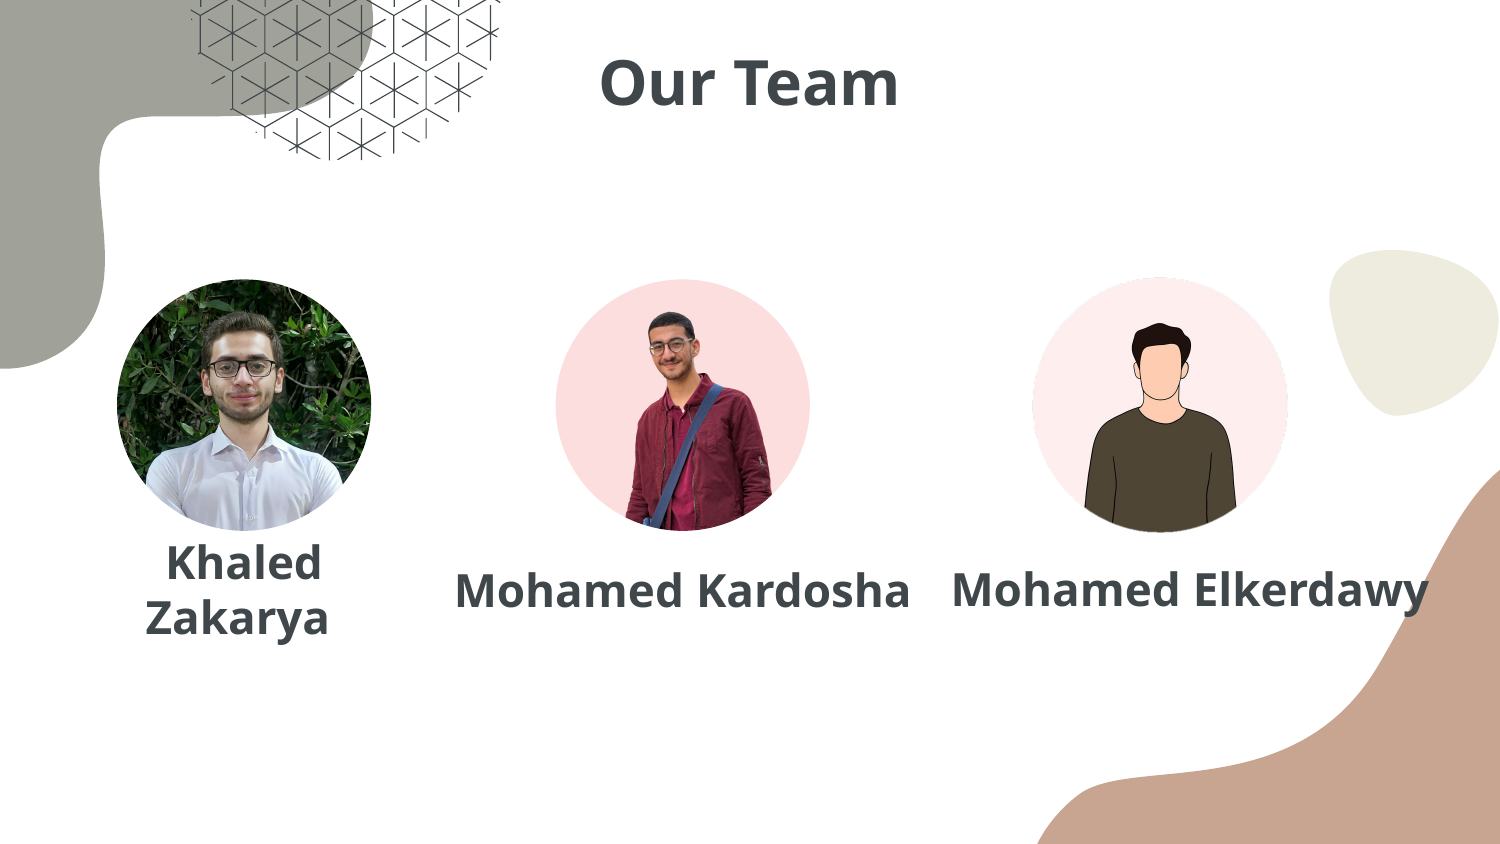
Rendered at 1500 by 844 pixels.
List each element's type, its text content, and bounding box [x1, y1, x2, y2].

subtitle Khaled Zakarya [58, 557, 430, 620]
text_box [1350, 249, 1499, 416]
picture [555, 279, 811, 532]
picture [116, 279, 372, 532]
subtitle Mohamed Elkerdawy [935, 557, 1445, 620]
picture [974, 221, 1346, 589]
subtitle Mohamed Kardosha [437, 557, 929, 620]
title Our Team [116, 44, 1383, 134]
